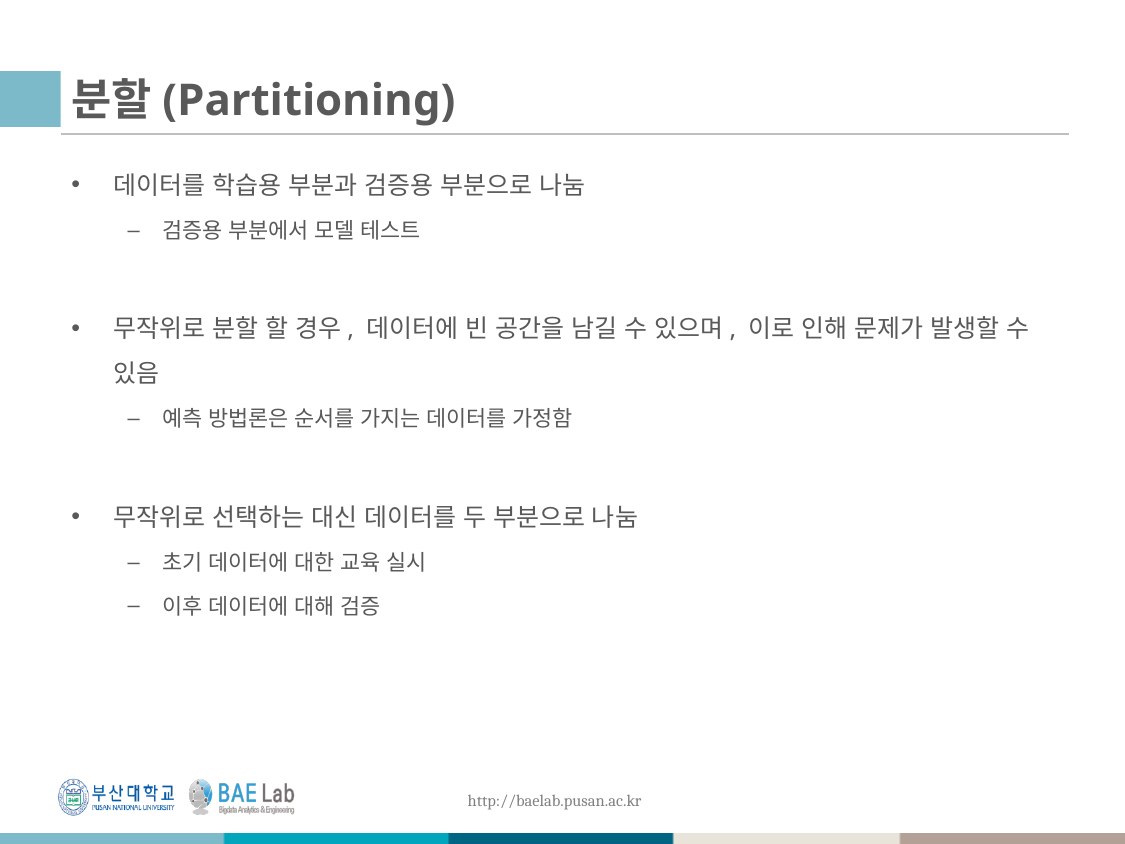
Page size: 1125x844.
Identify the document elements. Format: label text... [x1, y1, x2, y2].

title 분할(Partitioning) [56, 71, 1069, 125]
picture [186, 776, 300, 816]
picture [0, 833, 448, 844]
list 데이터를 학습용 부분과 검증용 부분으로 나눔 검증용 부분에서 모델 테스트 무작위로 분할 할 경우, 데이터에 빈 공간을 남길 수 있으며, 이로 인해 문제가 발생할 수 있음 예측 방법론은 순서를 가지는 데이터를 가정함 무작위로 선택하는 대신 데이터를 두 부분으로 나눔 초기 데이터에 대한 교육 실시 이후 데이터에 대해 검증 [56, 146, 1069, 754]
picture [55, 775, 175, 819]
picture [673, 833, 1125, 844]
